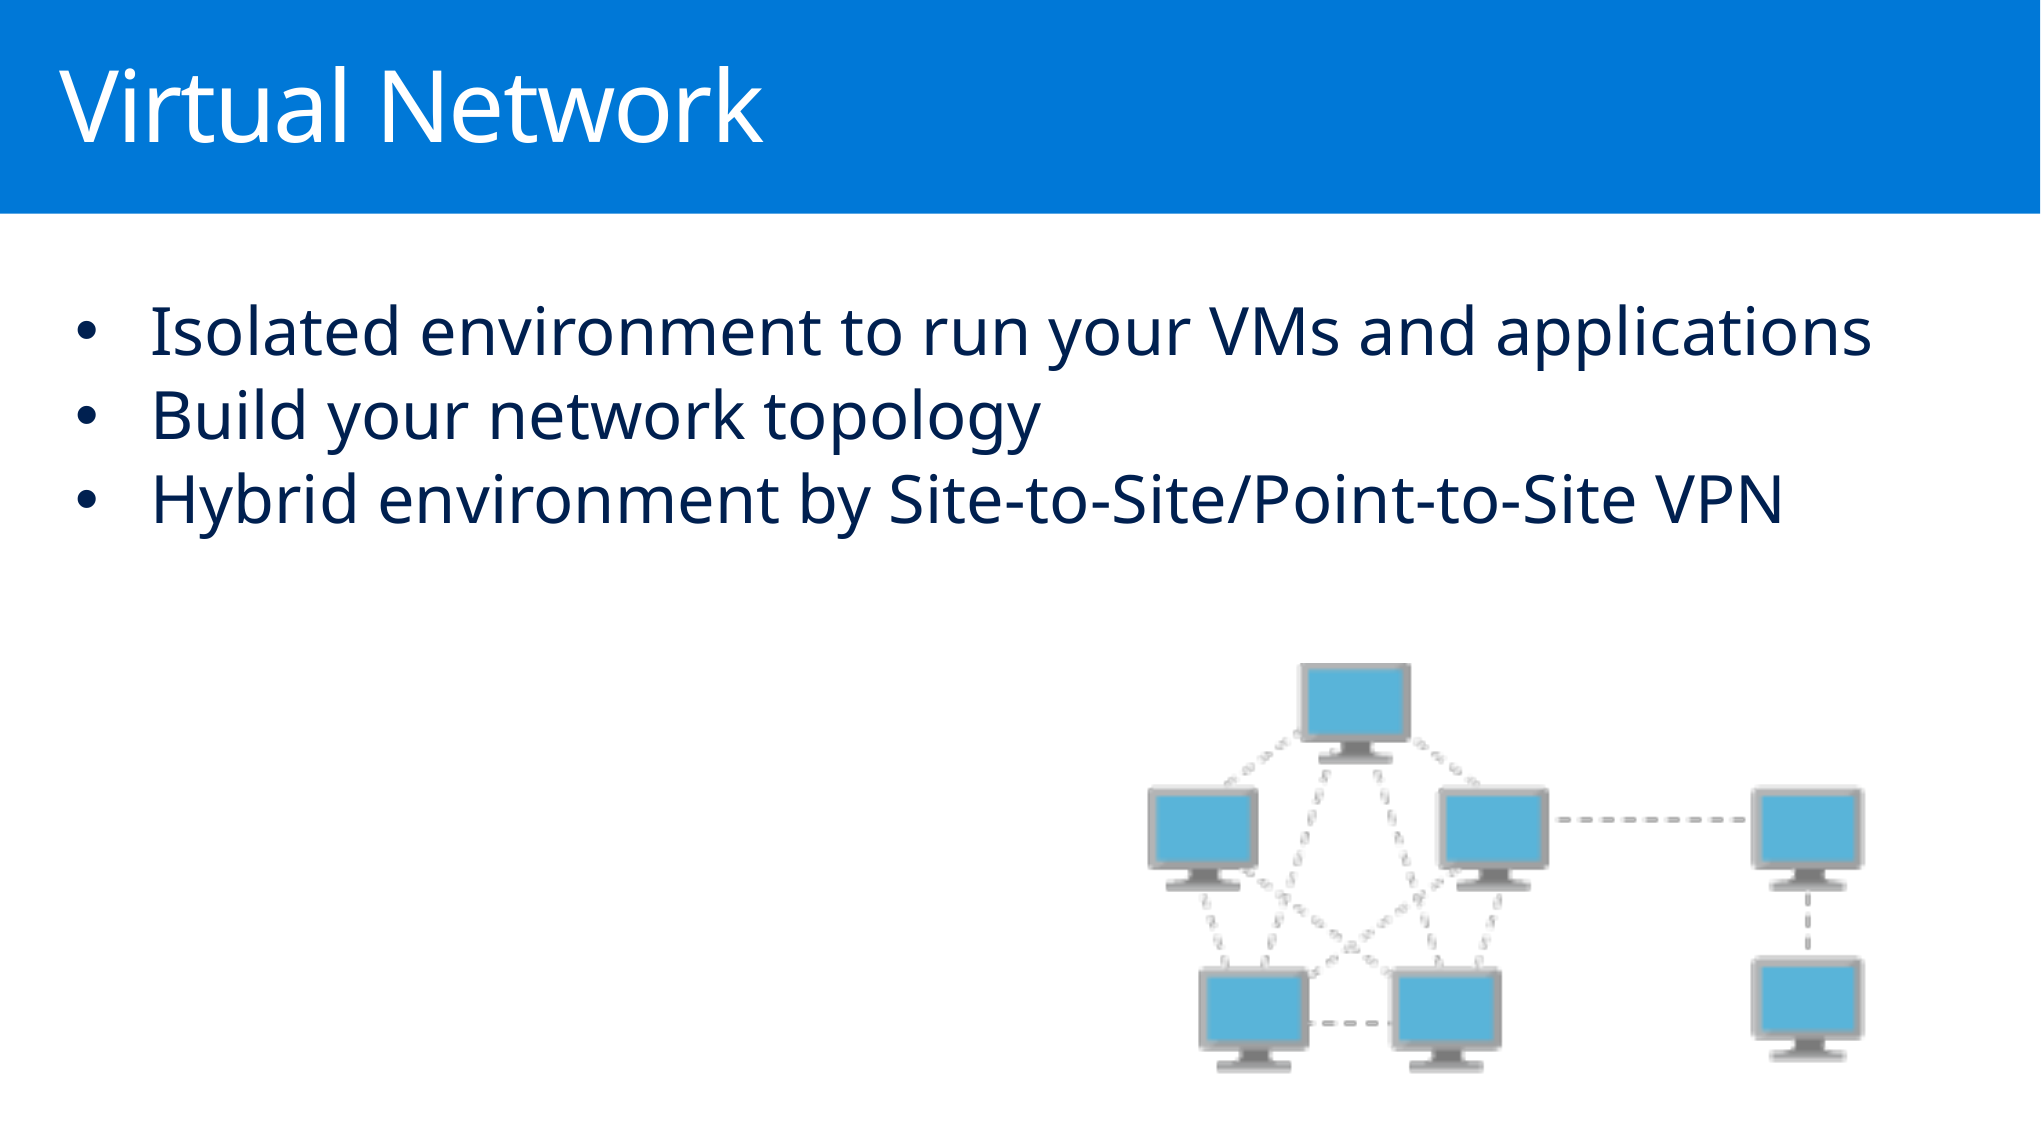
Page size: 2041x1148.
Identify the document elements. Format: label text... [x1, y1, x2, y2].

text_box Isolated environment to run your VMs and applications Build your network topology Hybrid environment by Site-to-Site/Point-to-Site VPN [45, 273, 1965, 647]
text_box Virtual Network [45, 48, 2011, 304]
picture [1109, 663, 1891, 1082]
text_box [0, 0, 2041, 214]
